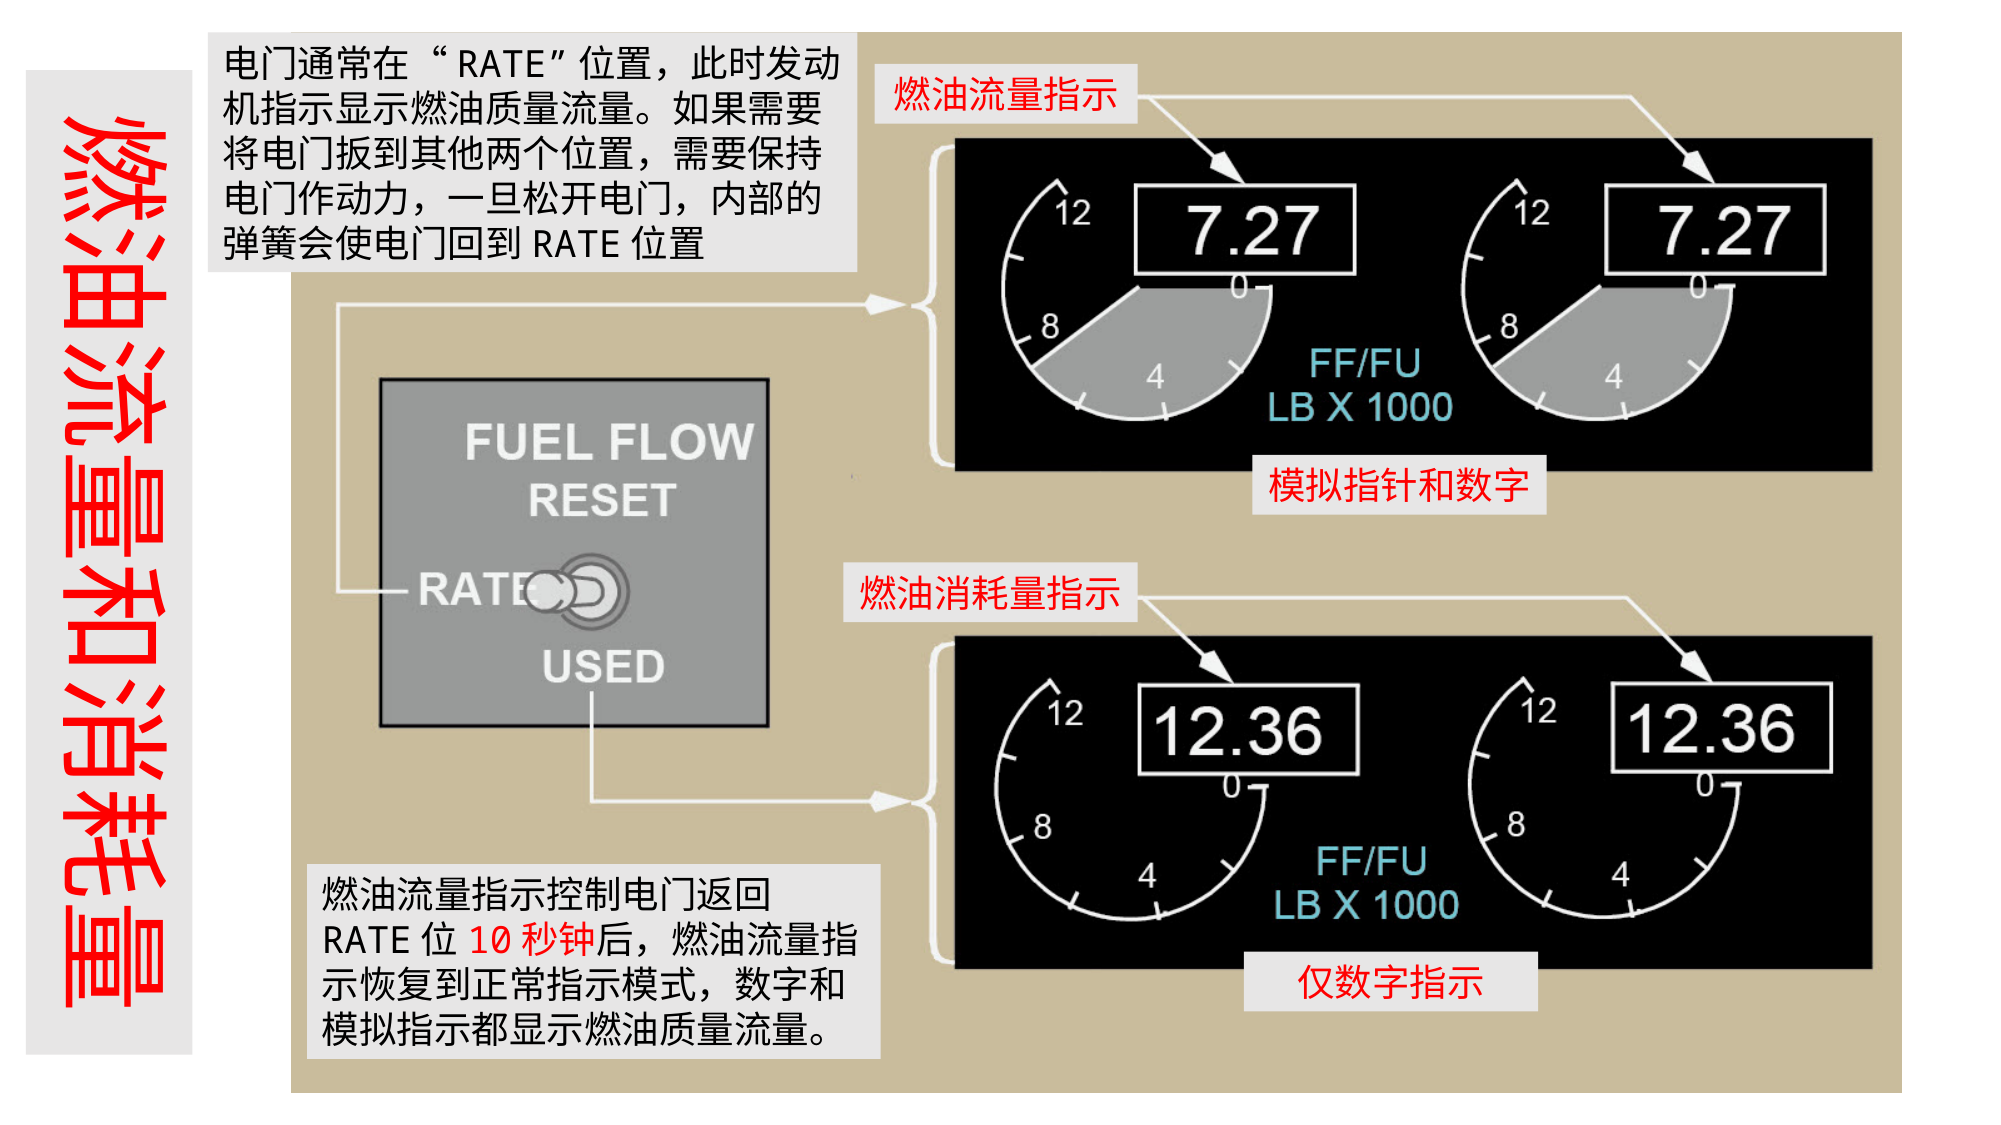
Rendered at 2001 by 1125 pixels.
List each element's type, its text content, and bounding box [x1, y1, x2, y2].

text_box 电门通常在“RATE”位置，此时发动机指示显示燃油质量流量。如果需要将电门扳到其他两个位置，需要保持电门作动力，一旦松开电门，内部的弹簧会使电门回到RATE位置 [207, 32, 291, 273]
text_box 燃油流量和消耗量 [25, 70, 193, 1055]
picture [291, 32, 1902, 1093]
